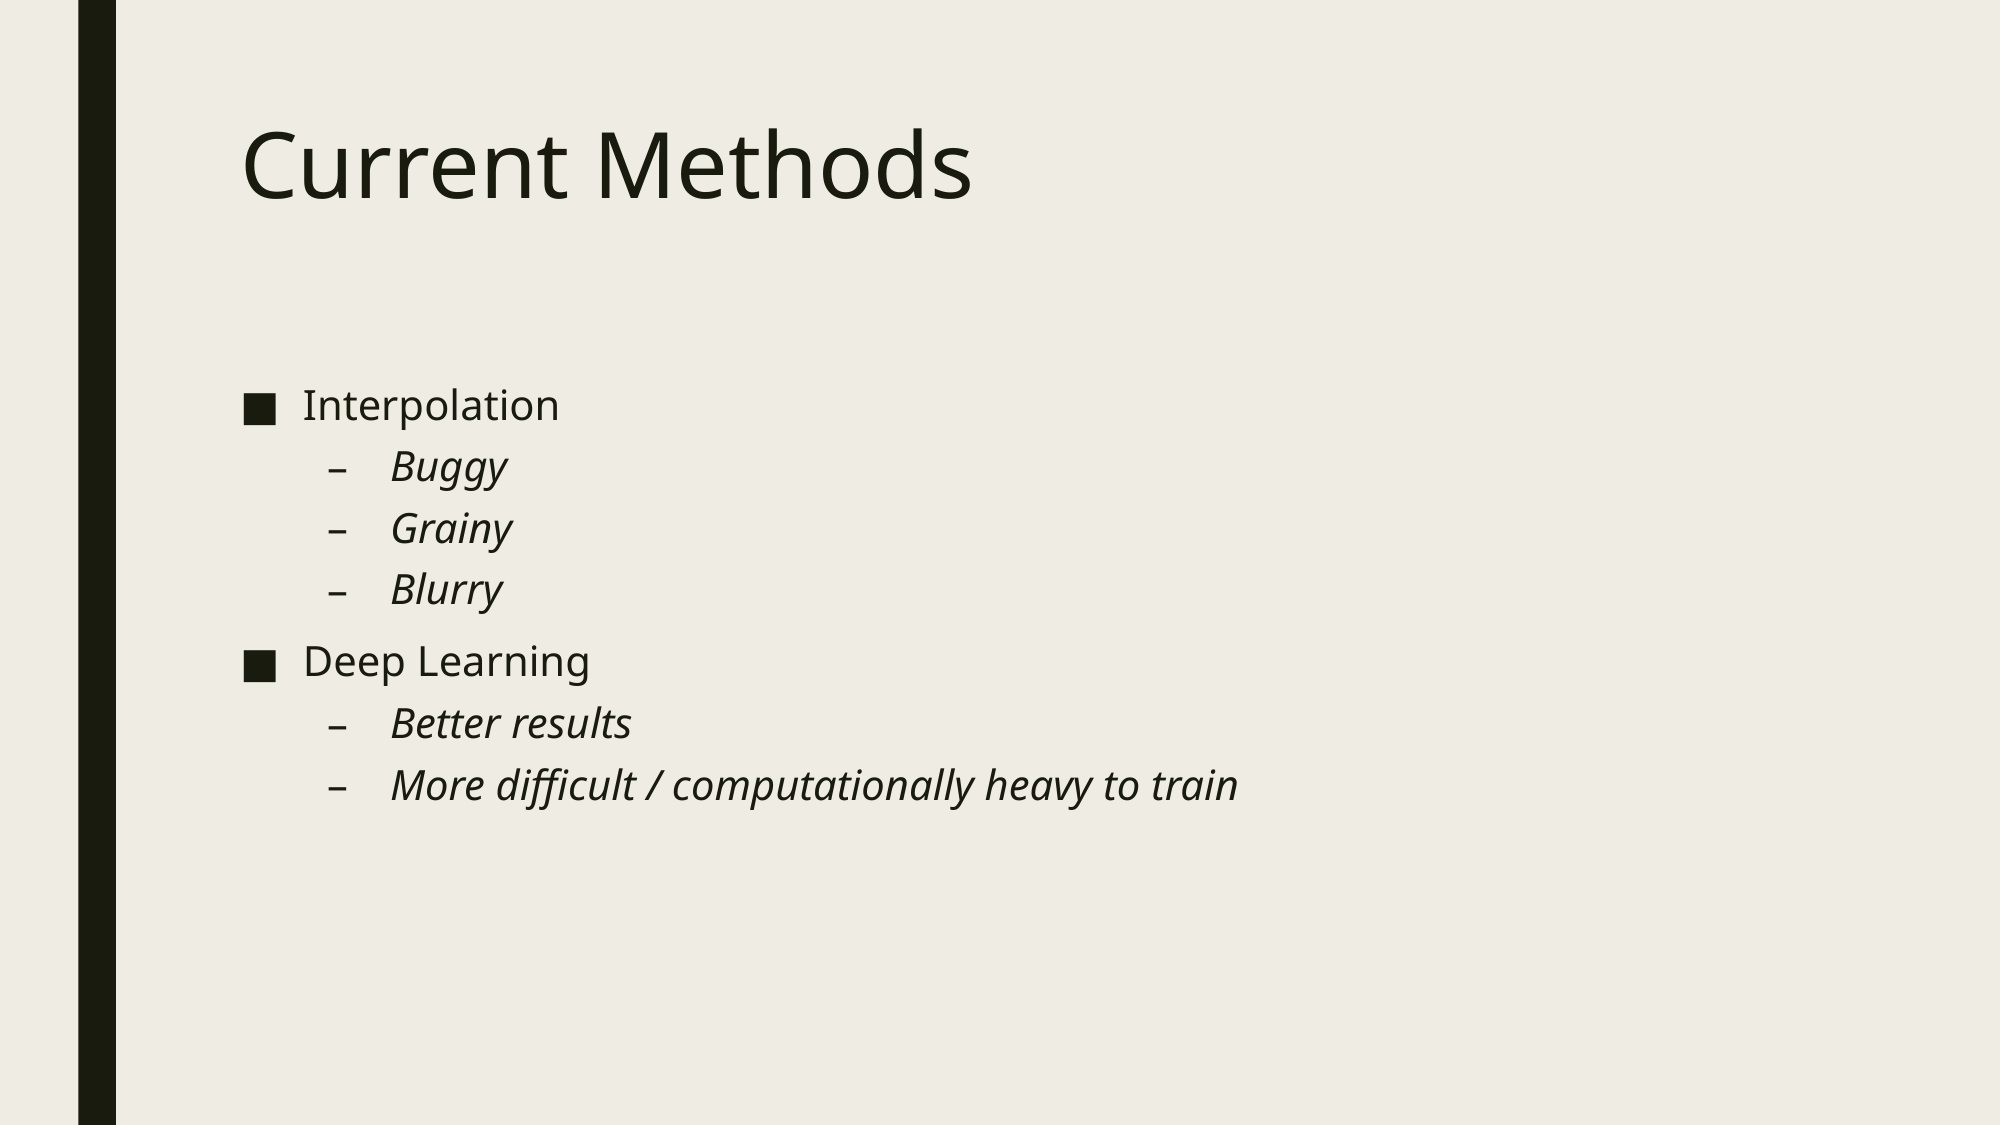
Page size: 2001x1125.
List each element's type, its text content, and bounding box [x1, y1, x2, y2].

list Interpolation Buggy Grainy Blurry Deep Learning Better results More difficult / computationally heavy to train [225, 375, 1800, 963]
title Current Methods [225, 112, 1800, 357]
